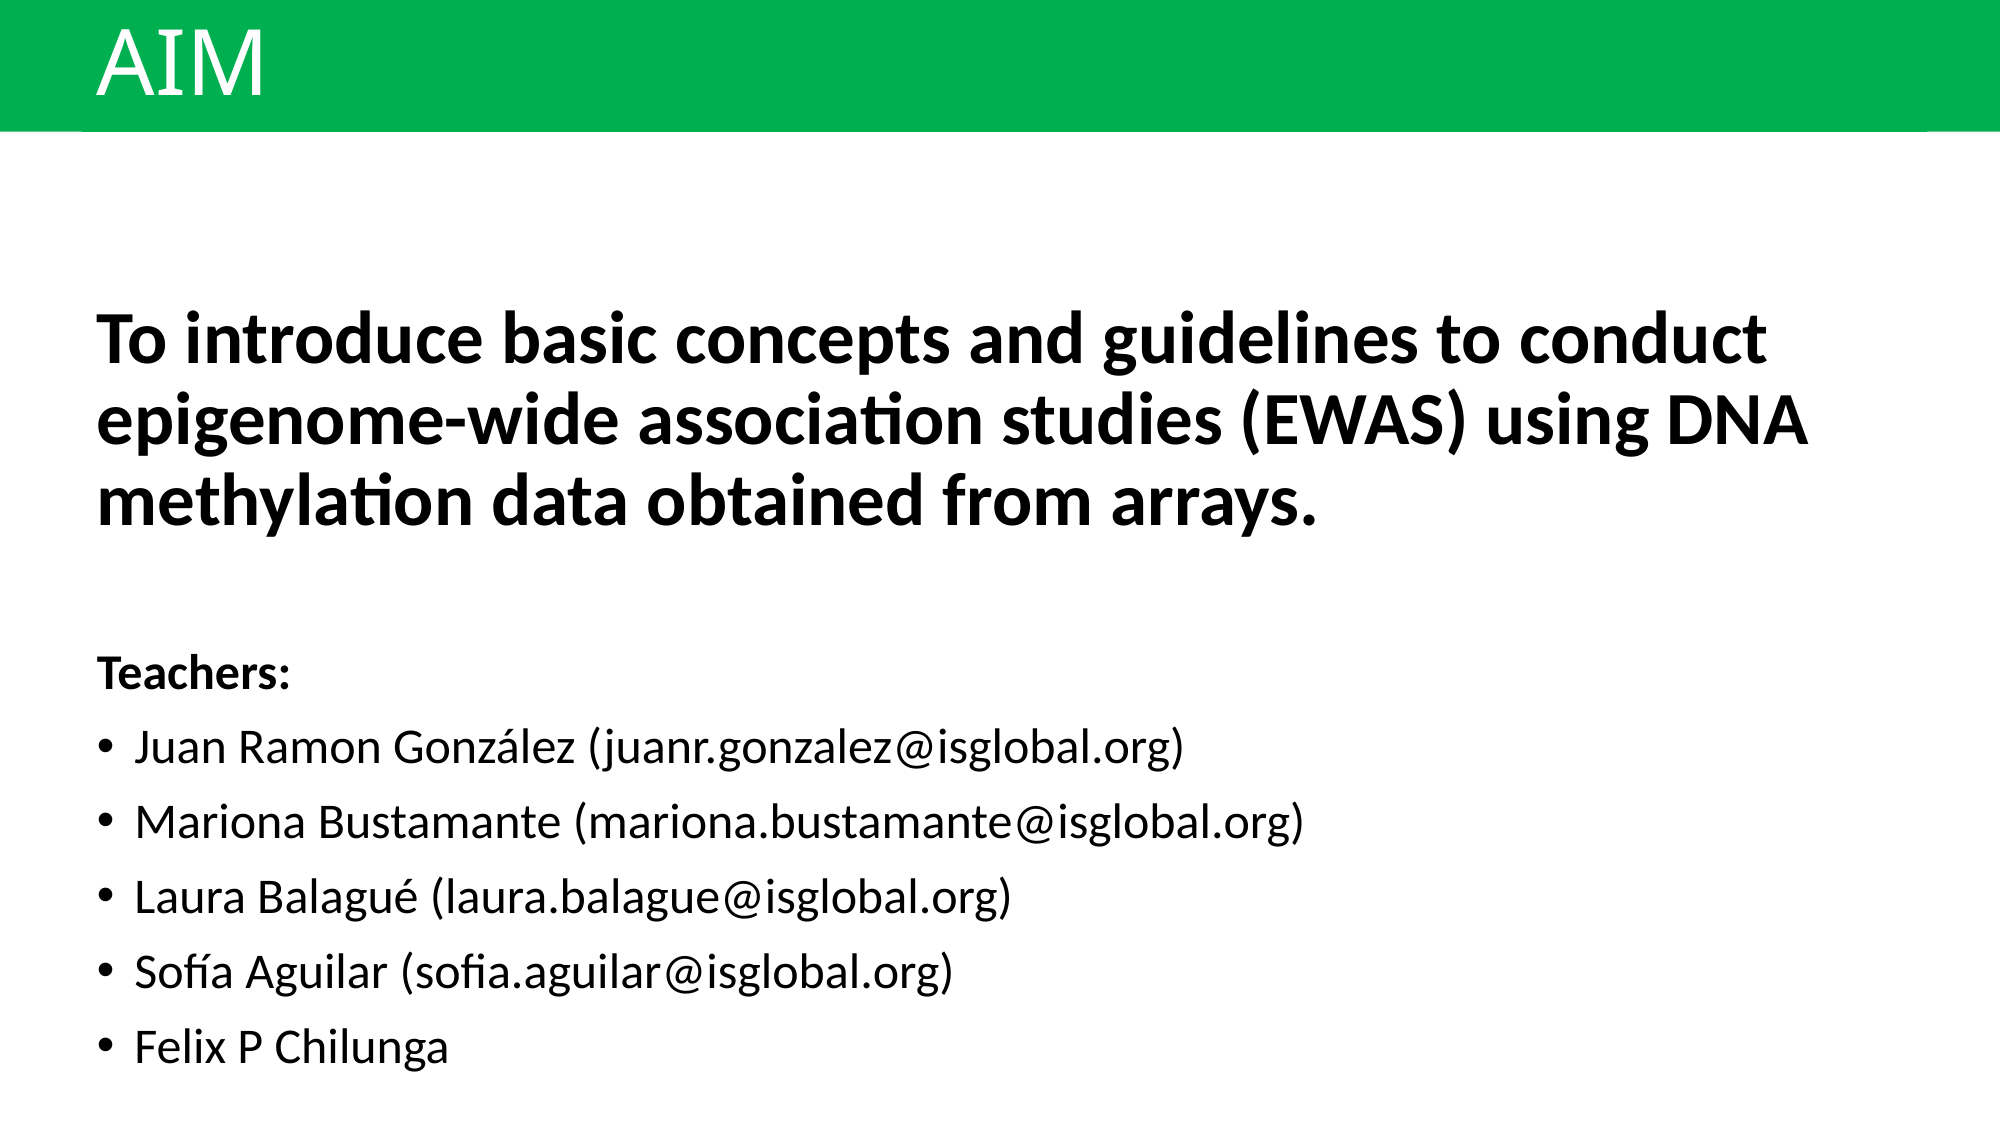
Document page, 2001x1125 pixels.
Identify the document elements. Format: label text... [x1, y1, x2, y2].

list To introduce basic concepts and guidelines to conduct epigenome-wide association studies (EWAS) using DNA methylation data obtained from arrays. Teachers: Juan Ramon González (juanr.gonzalez@isglobal.org) Mariona Bustamante (mariona.bustamante@isglobal.org) Laura Balagué (laura.balague@isglobal.org) Sofía Aguilar (sofia.aguilar@isglobal.org) Felix P Chilunga [81, 180, 1928, 1082]
title AIM [81, 0, 1928, 132]
text_box [0, 0, 2000, 133]
